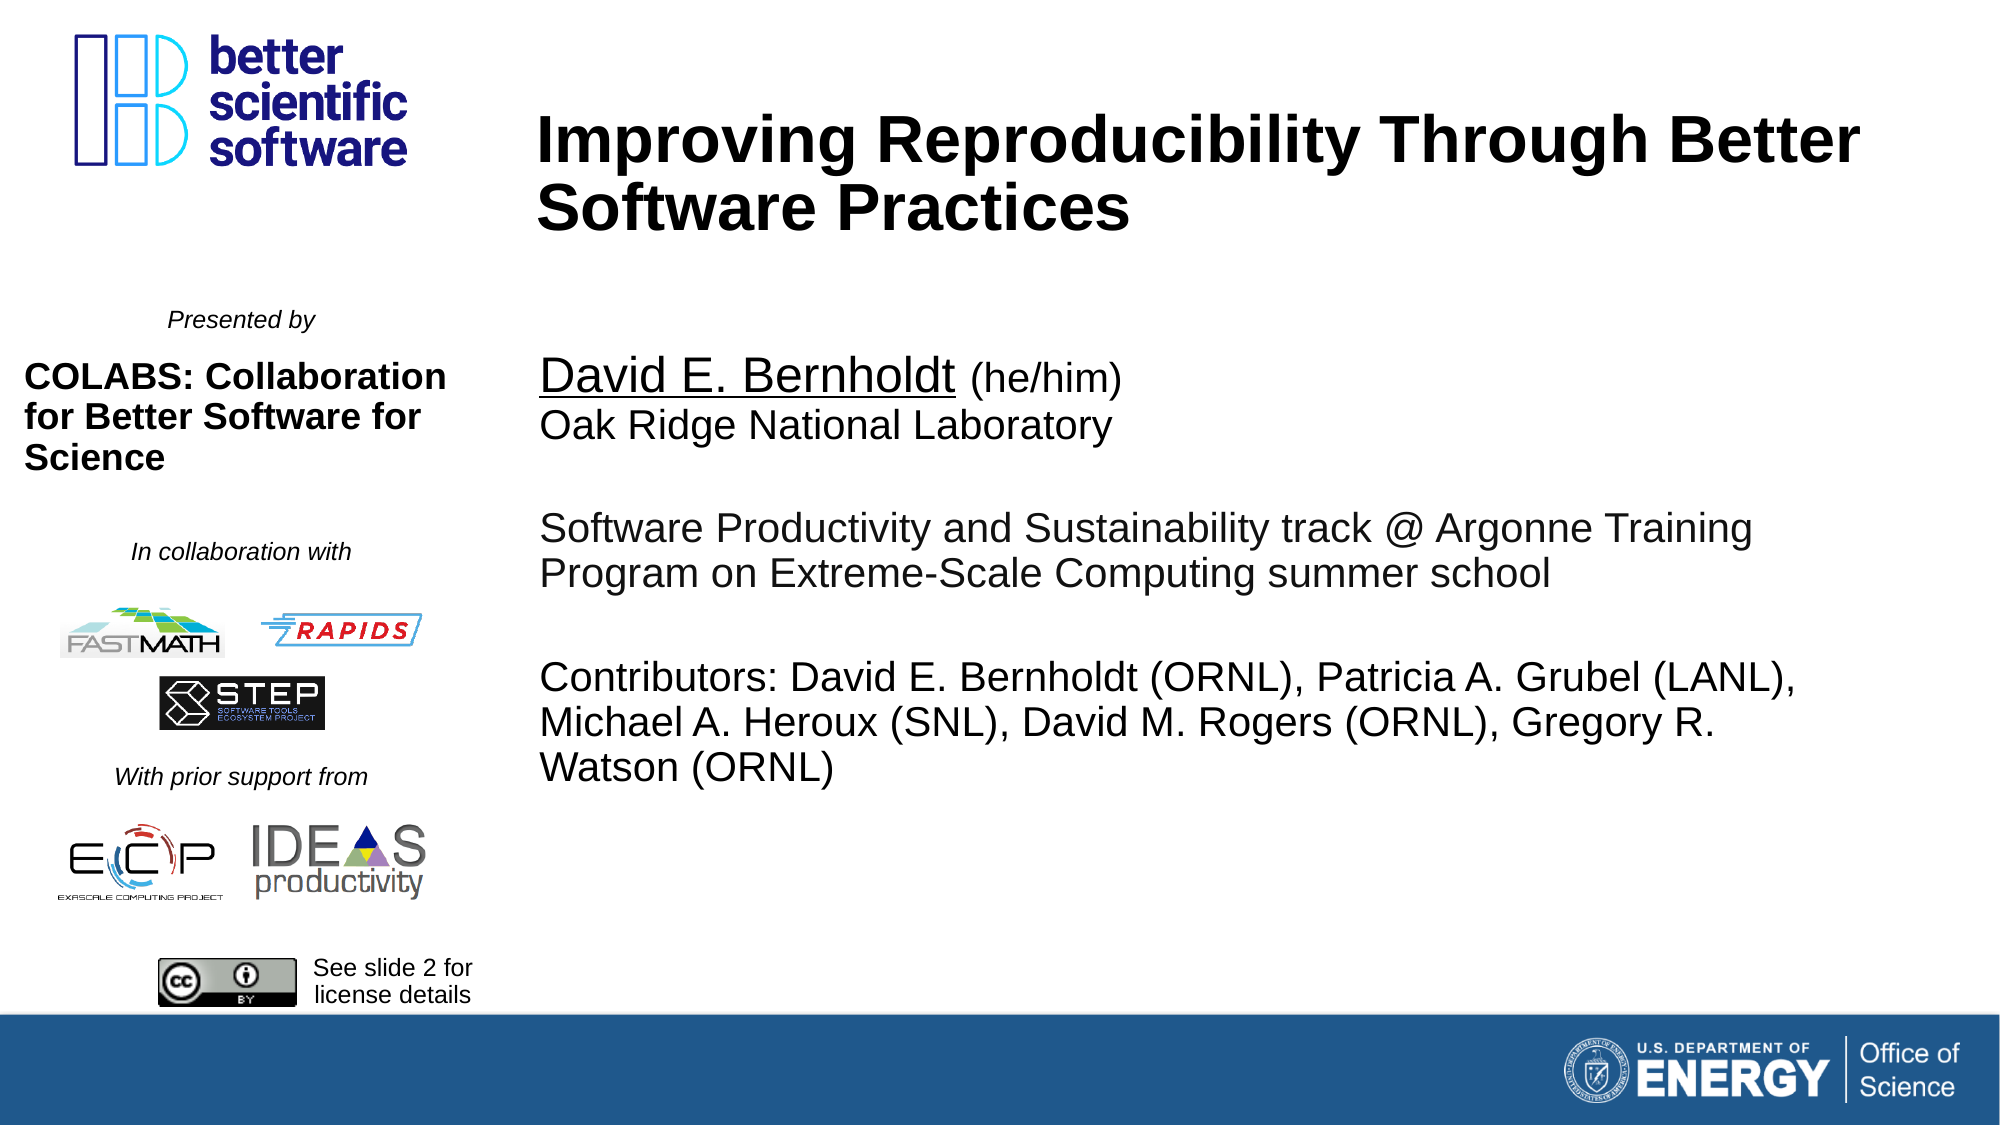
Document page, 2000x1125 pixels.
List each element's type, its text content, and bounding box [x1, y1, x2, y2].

picture [58, 824, 223, 900]
title Improving Reproducibility Through Better Software Practices [521, 82, 1882, 252]
picture [158, 958, 297, 1007]
picture [258, 609, 424, 648]
picture [60, 599, 225, 658]
picture [159, 676, 325, 730]
picture [252, 824, 426, 900]
picture [68, 25, 415, 175]
picture [1564, 1036, 1960, 1103]
subtitle David E. Bernholdt (he/him) Oak Ridge National Laboratory Software Productivity and Sustainability track @ Argonne Training Program on Extreme-Scale Computing summer school Contributors: David E. Bernholdt (ORNL), Patricia A. Grubel (LANL), Michael A. Heroux (SNL), David M. Rogers (ORNL), Gregory R. Watson (ORNL) [521, 341, 1882, 811]
